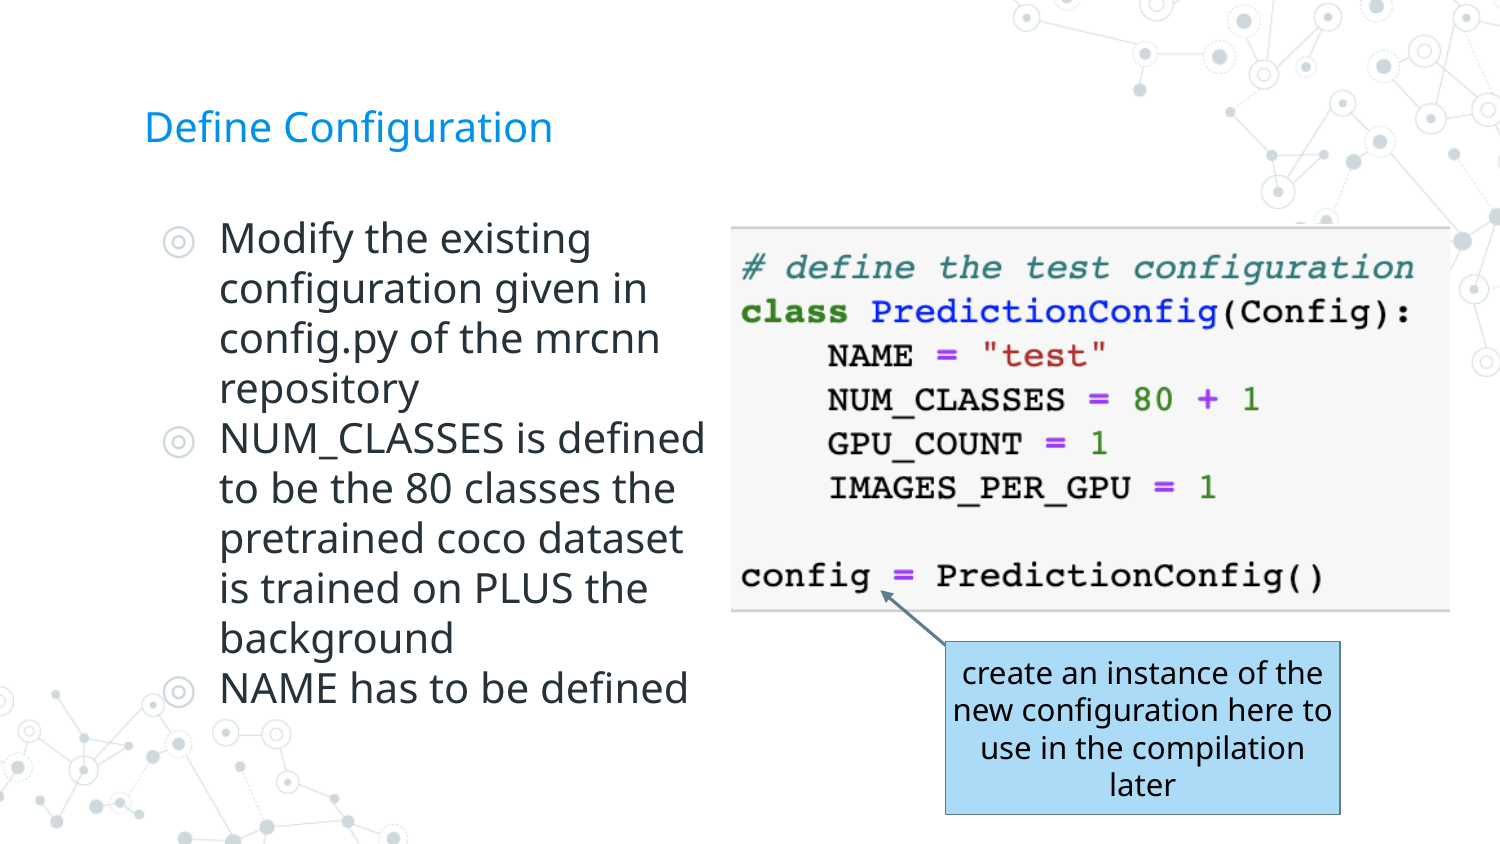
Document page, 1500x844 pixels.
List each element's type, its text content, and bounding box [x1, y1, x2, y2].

list Modify the existing configuration given in config.py of the mrcnn repository NUM_CLASSES is defined to be the 80 classes the pretrained coco dataset is trained on PLUS the background NAME has to be defined [128, 196, 732, 808]
title Define Configuration [128, 50, 1372, 166]
picture [0, 0, 1500, 844]
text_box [880, 589, 966, 663]
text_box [929, 641, 1356, 815]
